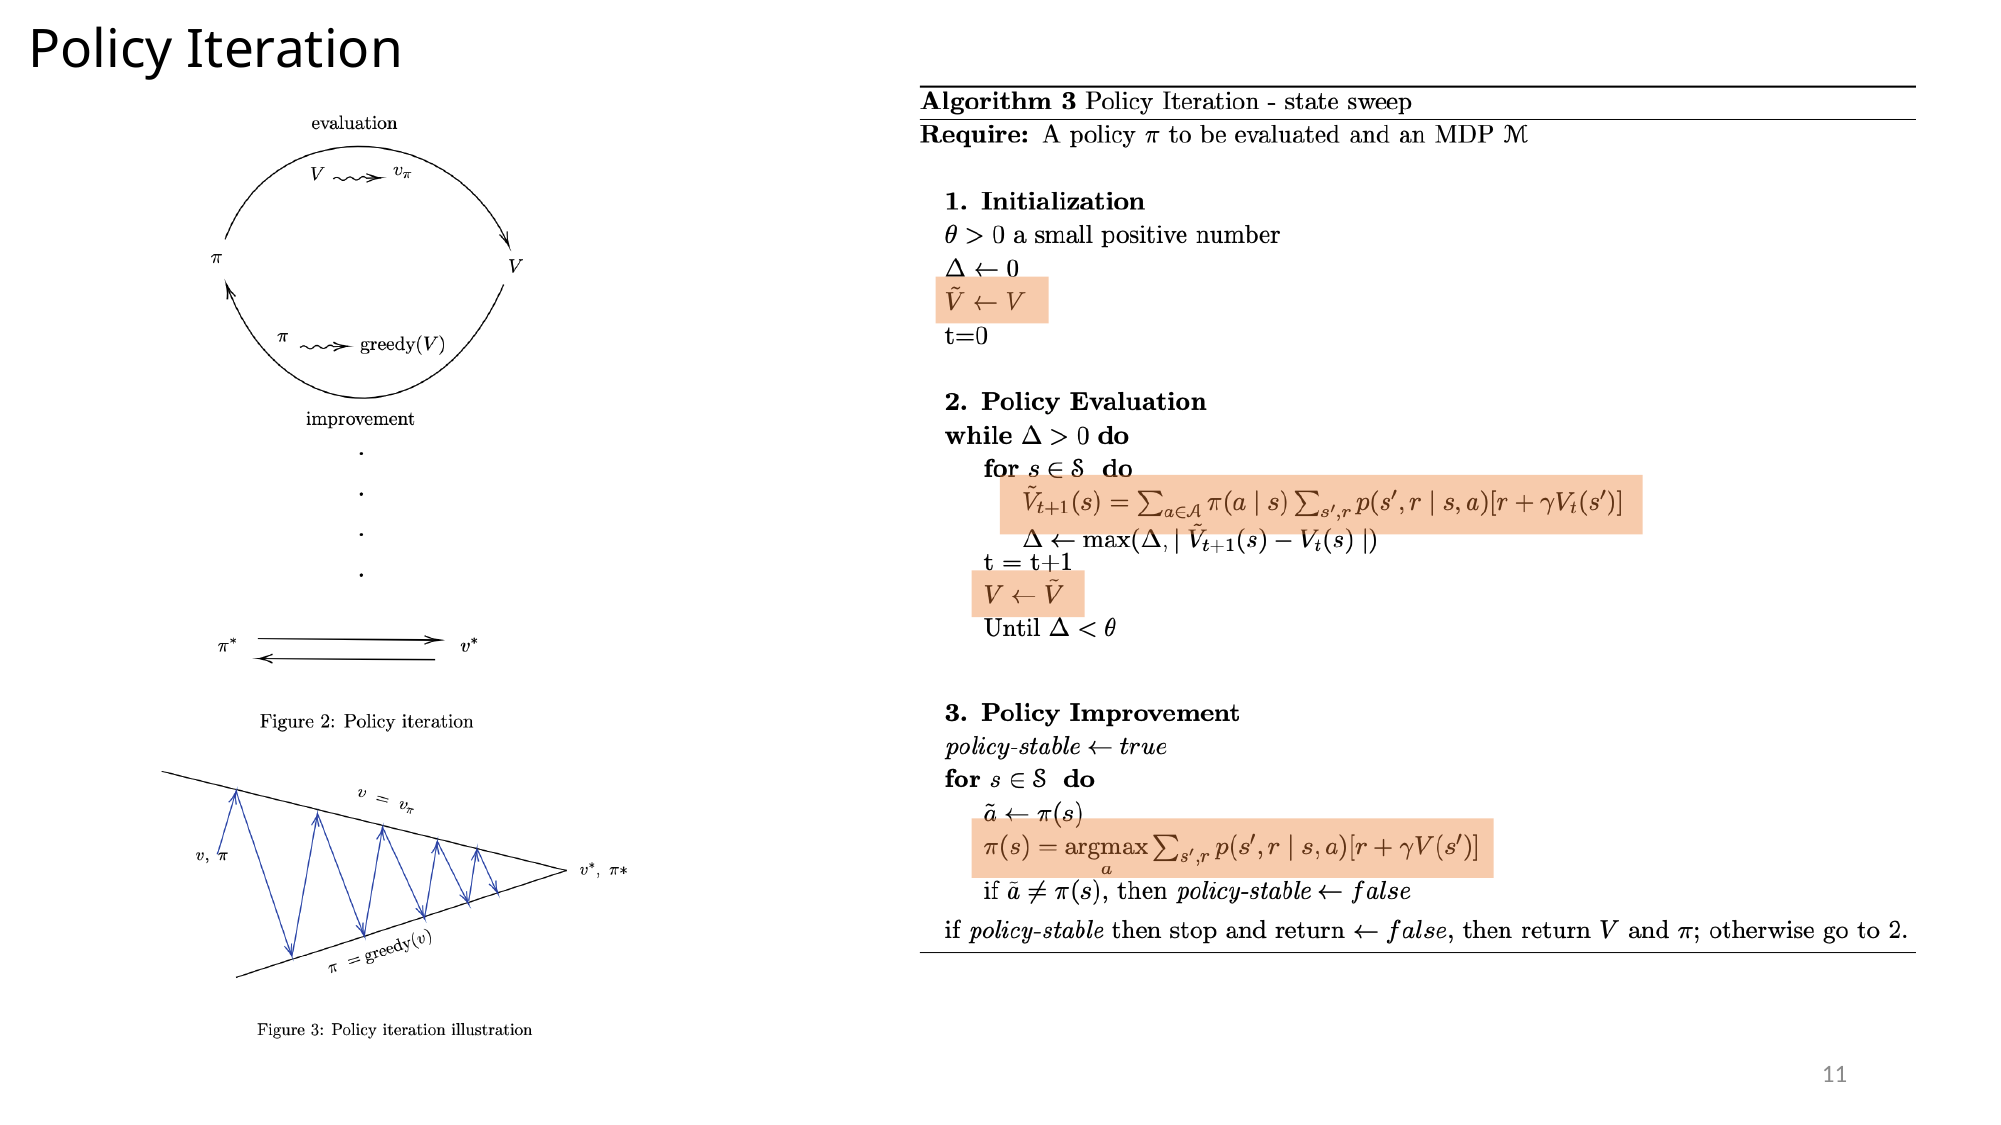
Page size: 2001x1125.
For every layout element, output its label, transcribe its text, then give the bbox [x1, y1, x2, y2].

slide_number 11 [1412, 1042, 1863, 1103]
picture [909, 75, 1916, 967]
picture [148, 756, 636, 1043]
title Policy Iteration [13, 13, 1739, 87]
picture [169, 96, 542, 737]
